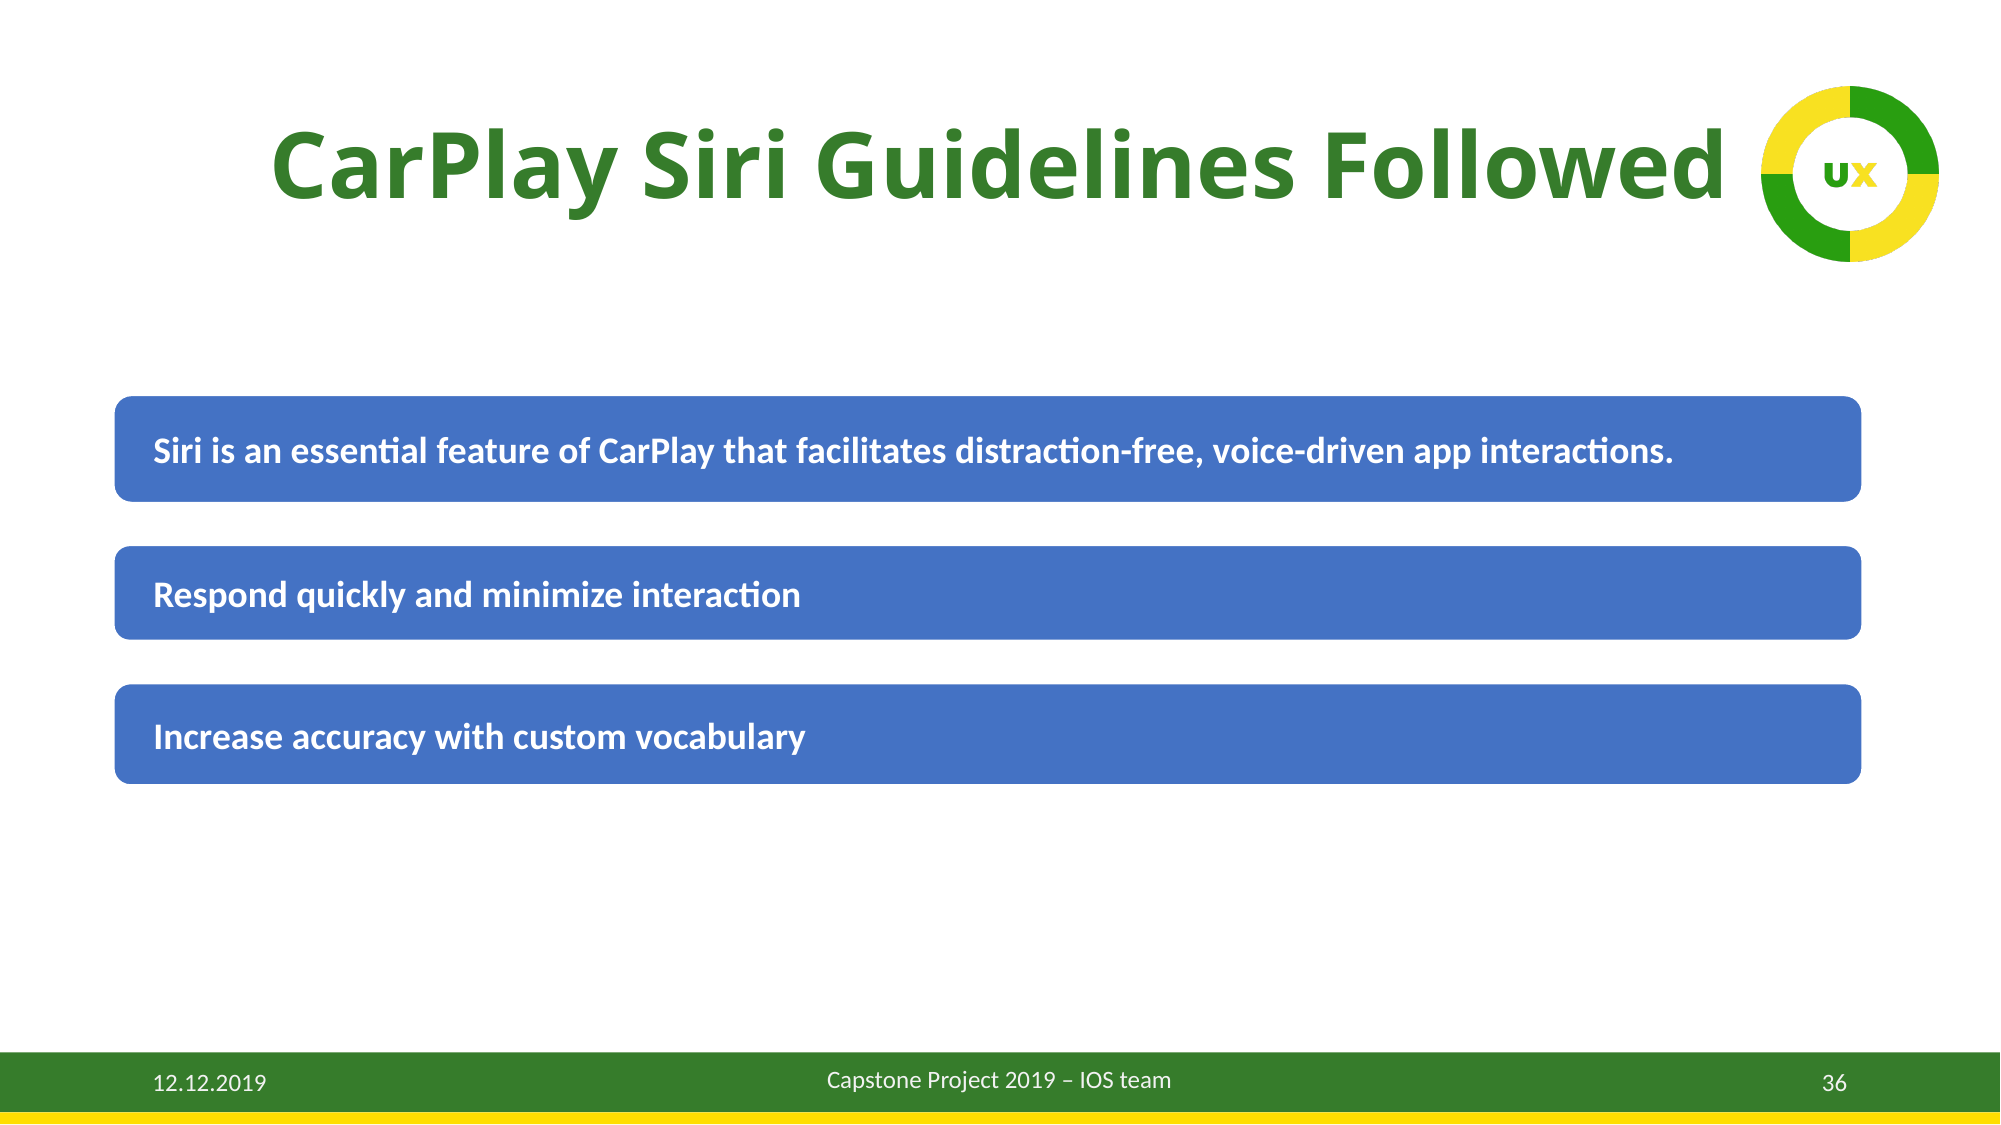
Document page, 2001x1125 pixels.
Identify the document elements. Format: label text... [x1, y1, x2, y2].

footer Capstone Project 2019 – IOS team [662, 1048, 1338, 1109]
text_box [113, 683, 1863, 786]
title CarPlay Siri Guidelines Followed [137, 59, 1863, 278]
picture [1761, 86, 1939, 262]
text_box [1863, 1051, 2000, 1111]
text_box [588, 1051, 1412, 1111]
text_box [113, 395, 1863, 503]
text_box [0, 1051, 137, 1111]
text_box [113, 545, 1863, 641]
text_box [0, 1111, 2000, 1125]
slide_number 36 [1412, 1051, 1863, 1112]
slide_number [137, 1051, 588, 1112]
